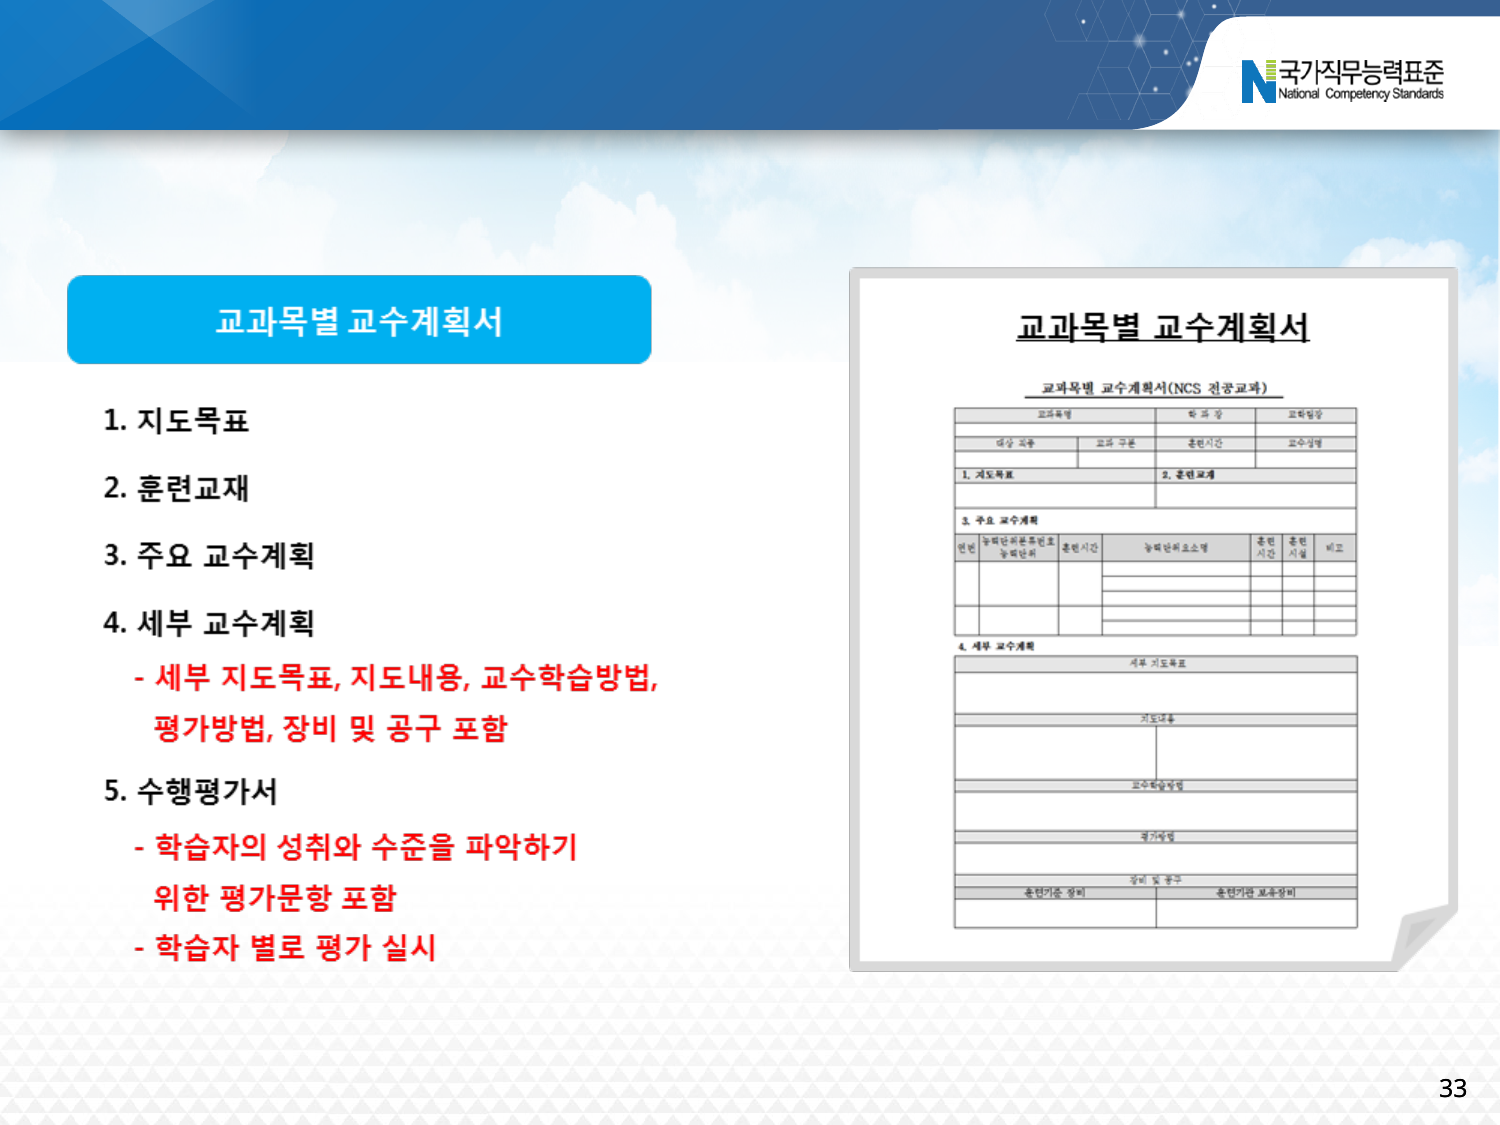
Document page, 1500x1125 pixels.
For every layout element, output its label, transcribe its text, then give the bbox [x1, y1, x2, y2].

picture [1044, 0, 1276, 120]
text_box NCS 기반 훈련과정 구성요소 [29, 19, 916, 99]
picture [0, 130, 1500, 1125]
text_box 33 [1132, 1065, 1483, 1125]
